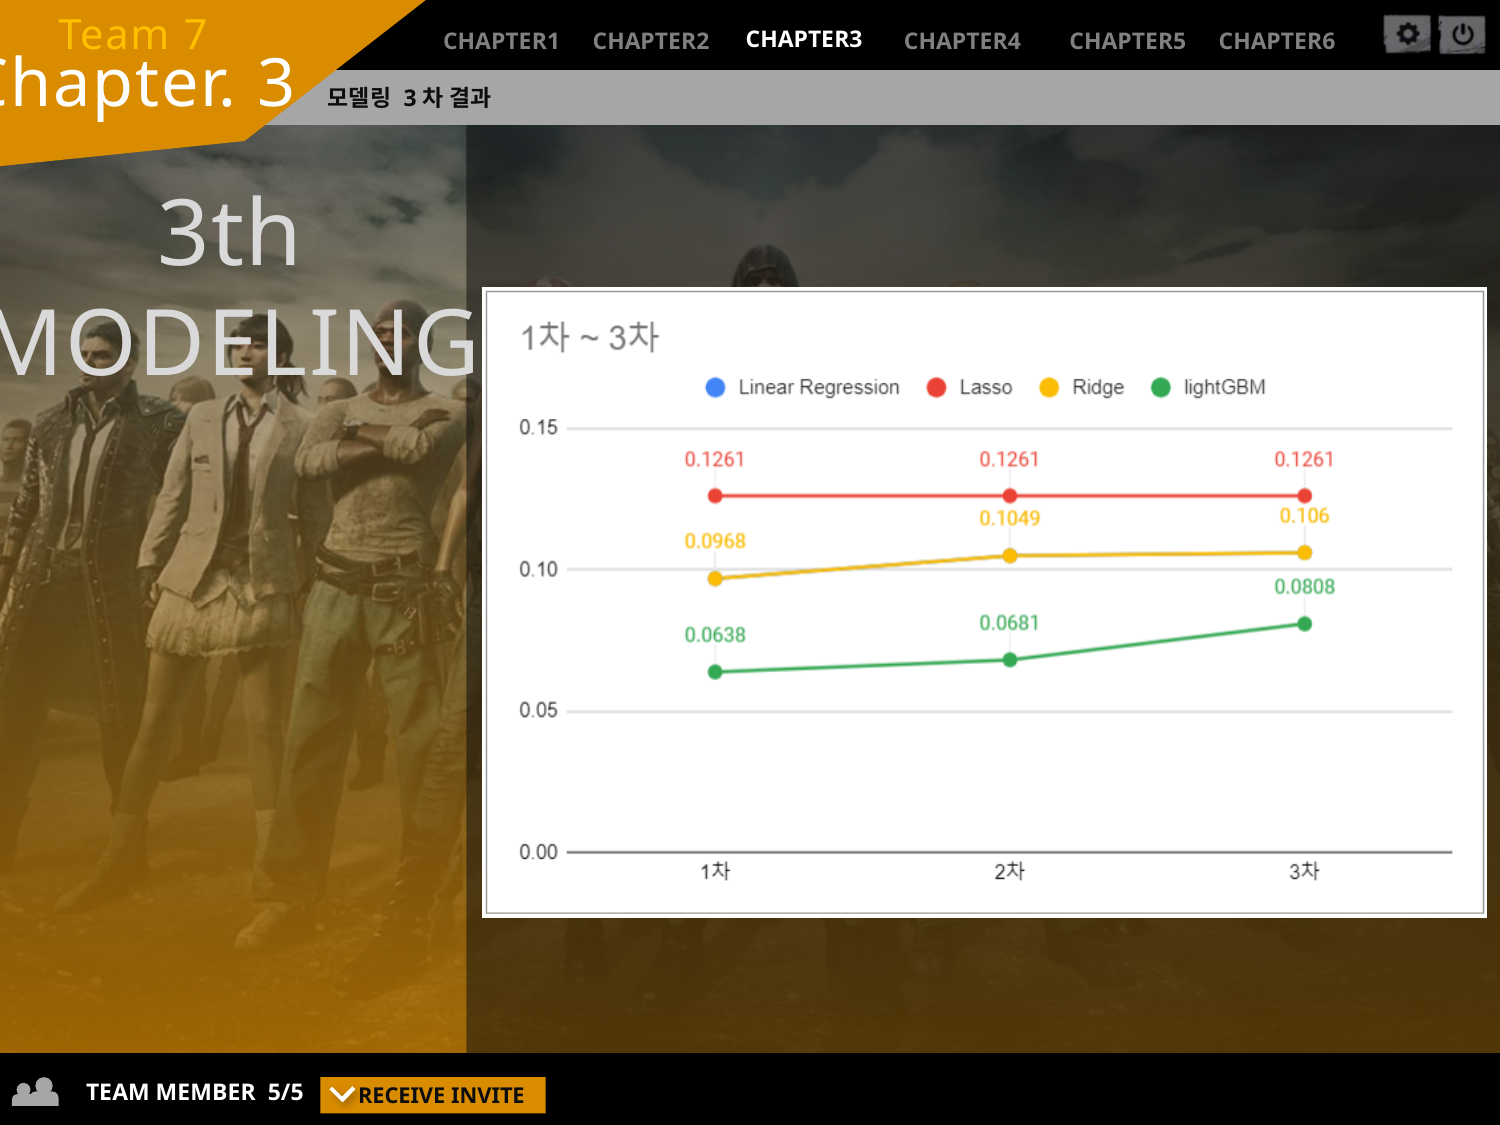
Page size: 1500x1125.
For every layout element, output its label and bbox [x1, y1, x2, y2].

text_box [0, 0, 1500, 167]
picture [0, 167, 1500, 1052]
text_box [0, 1052, 1500, 1125]
